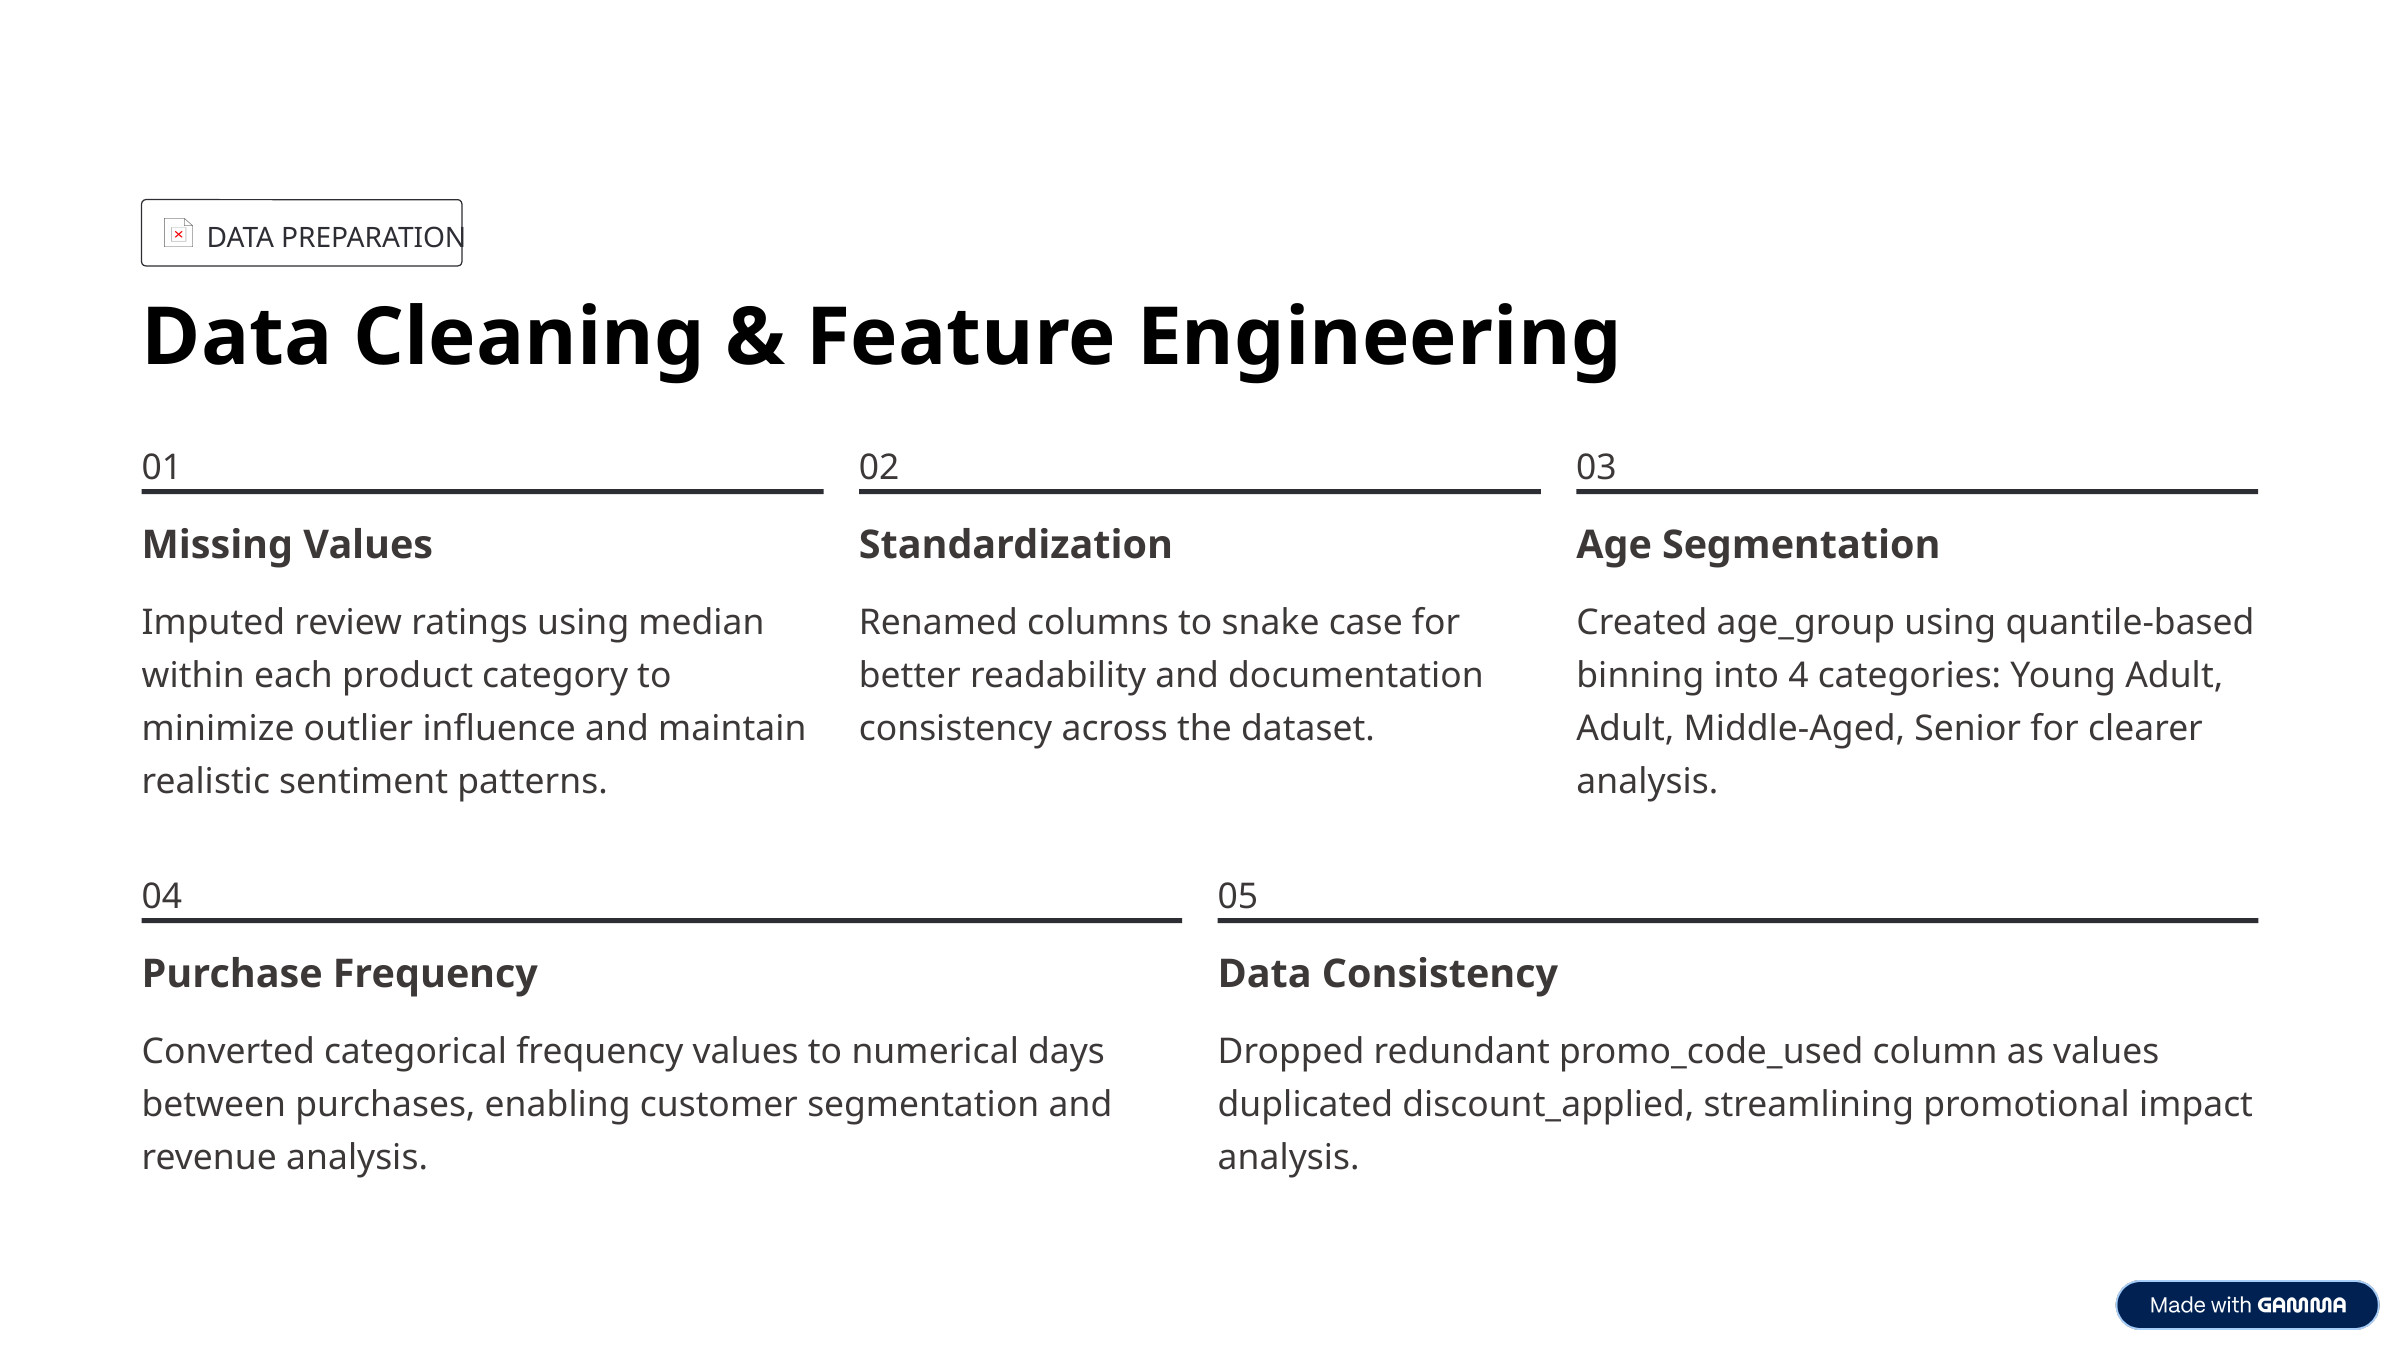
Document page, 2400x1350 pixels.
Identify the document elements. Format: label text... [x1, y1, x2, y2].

text_box [1576, 489, 2259, 495]
text_box [859, 489, 1541, 495]
text_box Purchase Frequency [141, 945, 575, 997]
text_box 01 [141, 433, 177, 479]
text_box [1217, 918, 2259, 924]
text_box Imputed review ratings using median within each product category to minimize outlier influence and maintain realistic sentiment patterns. [141, 588, 824, 801]
text_box Missing Values [141, 516, 545, 567]
picture [164, 218, 193, 247]
text_box Converted categorical frequency values to numerical days between purchases, enabling customer segmentation and revenue analysis. [141, 1017, 1183, 1124]
text_box 05 [1217, 862, 1254, 908]
text_box 03 [1576, 433, 1612, 479]
text_box Renamed columns to snake case for better readability and documentation consistency across the dataset. [859, 588, 1541, 748]
text_box [141, 918, 1183, 924]
text_box Standardization [859, 516, 1262, 567]
text_box [141, 199, 462, 266]
text_box 02 [858, 433, 895, 479]
text_box Dropped redundant promo_code_used column as values duplicated discount_applied, streamlining promotional impact analysis. [1217, 1017, 2259, 1124]
text_box Age Segmentation [1576, 516, 1979, 567]
text_box Created age_group using quantile-based binning into 4 categories: Young Adult, Adult, Middle-Aged, Senior for clearer analysis. [1576, 588, 2259, 748]
text_box DATA PREPARATION [206, 211, 440, 254]
text_box Data Cleaning & Feature Engineering [141, 280, 1709, 381]
text_box Data Consistency [1217, 945, 1621, 997]
picture [2106, 1271, 2389, 1339]
text_box 04 [141, 862, 177, 908]
text_box [141, 489, 824, 495]
